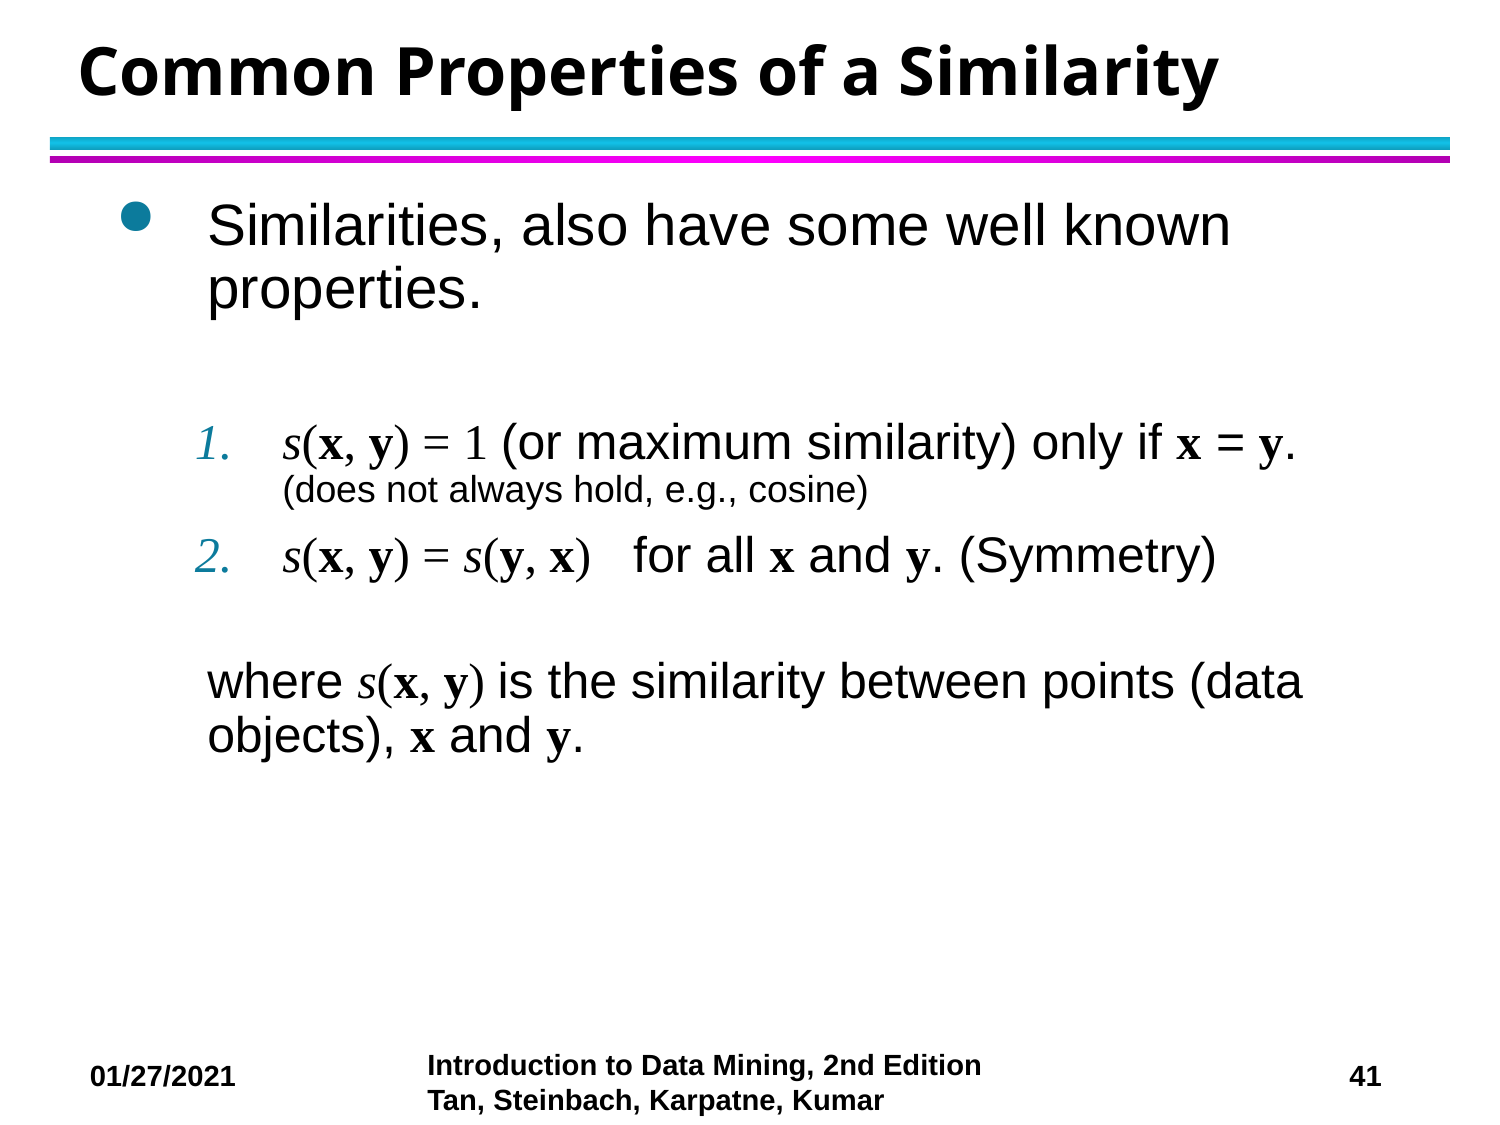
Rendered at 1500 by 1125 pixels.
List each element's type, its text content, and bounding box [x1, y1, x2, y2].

text_box Similarities, also have some well known properties. s(x, y) = 1 (or maximum similarity) only if x = y. (does not always hold, e.g., cosine) s(x, y) = s(y, x) for all x and y. (Symmetry) where s(x, y) is the similarity between points (data objects), x and y. [104, 187, 1418, 1026]
text_box Common Properties of a Similarity [62, 24, 1421, 116]
